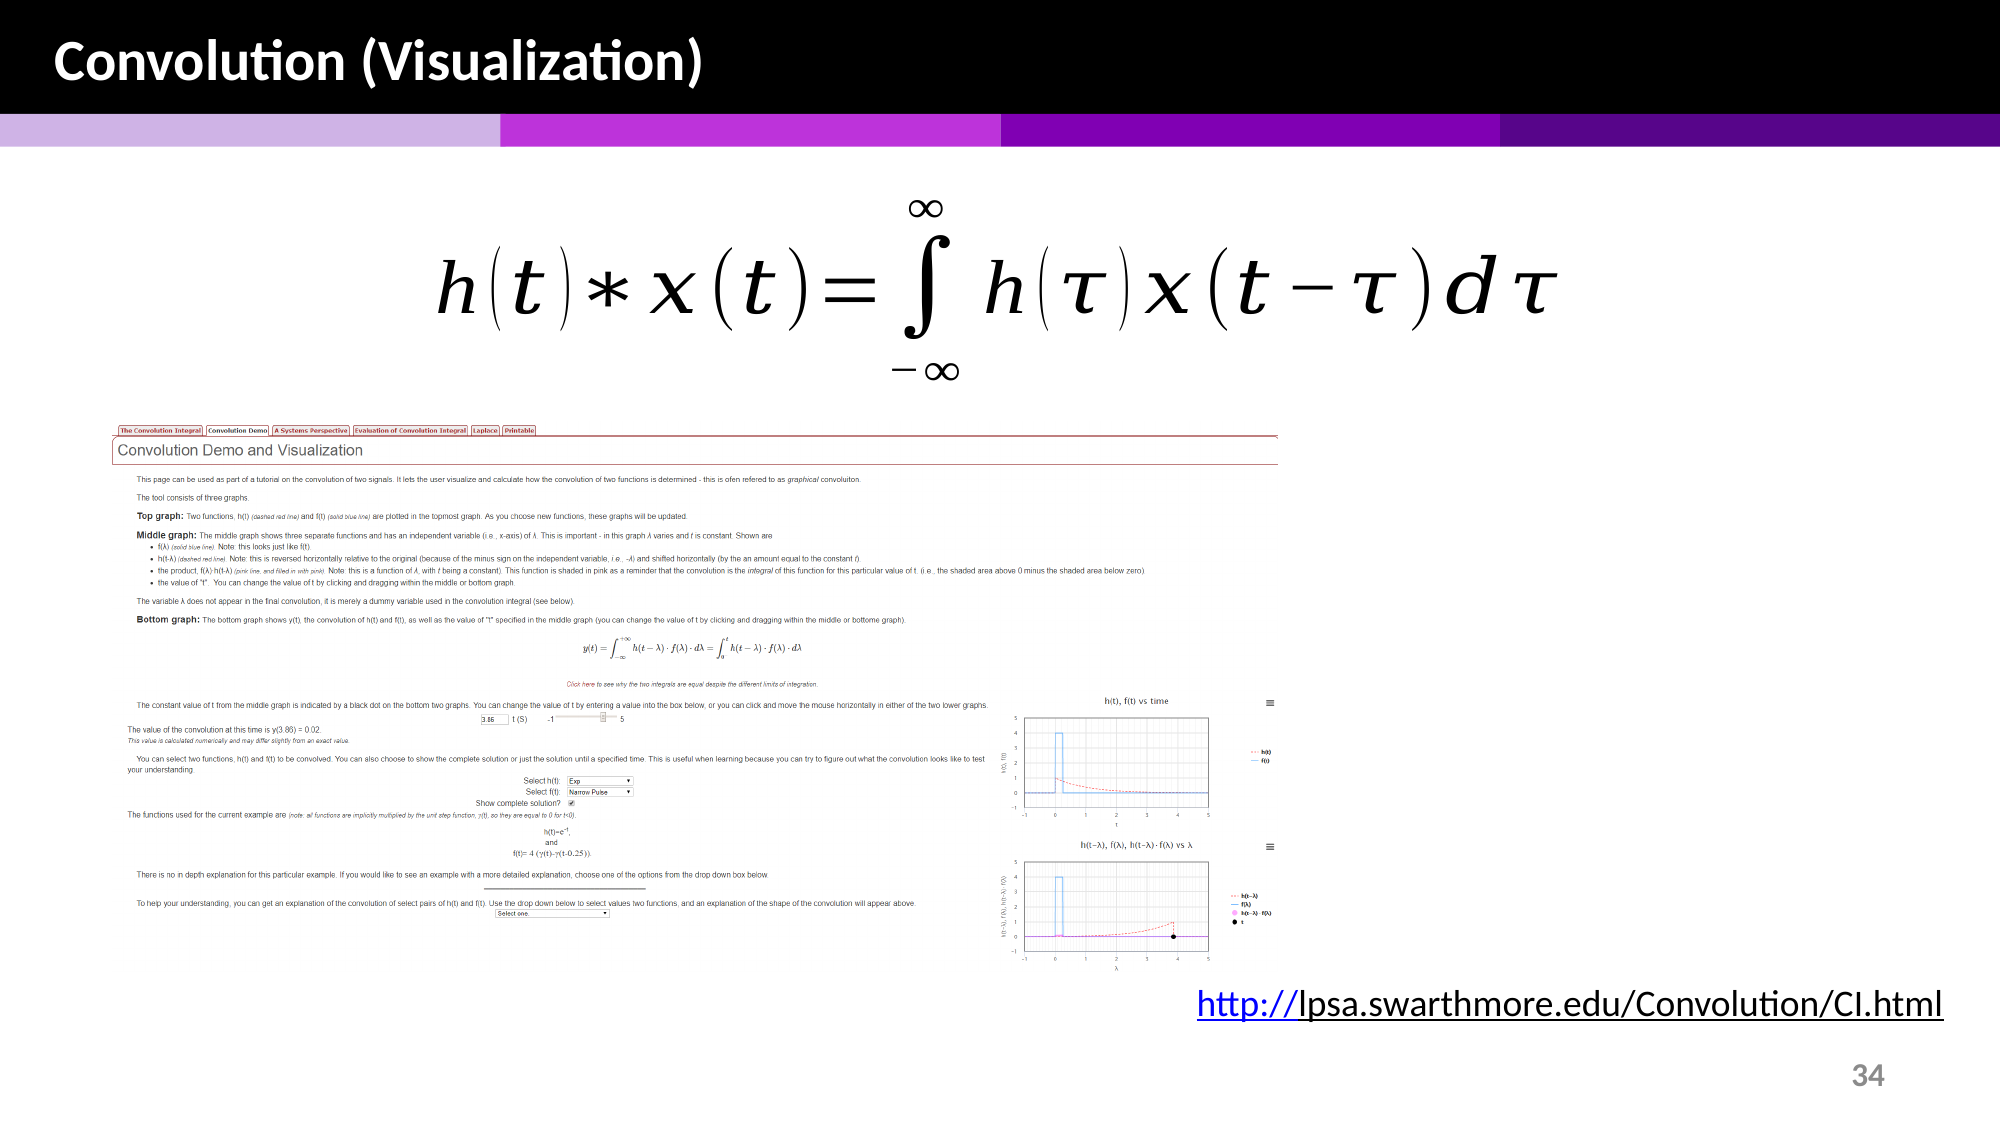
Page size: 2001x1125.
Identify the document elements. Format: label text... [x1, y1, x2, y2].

picture [111, 421, 1278, 972]
list Convolution (Visualization) [39, 1, 1964, 114]
text_box http://lpsa.swarthmore.edu/Convolution/CI.html [1181, 971, 1968, 1031]
